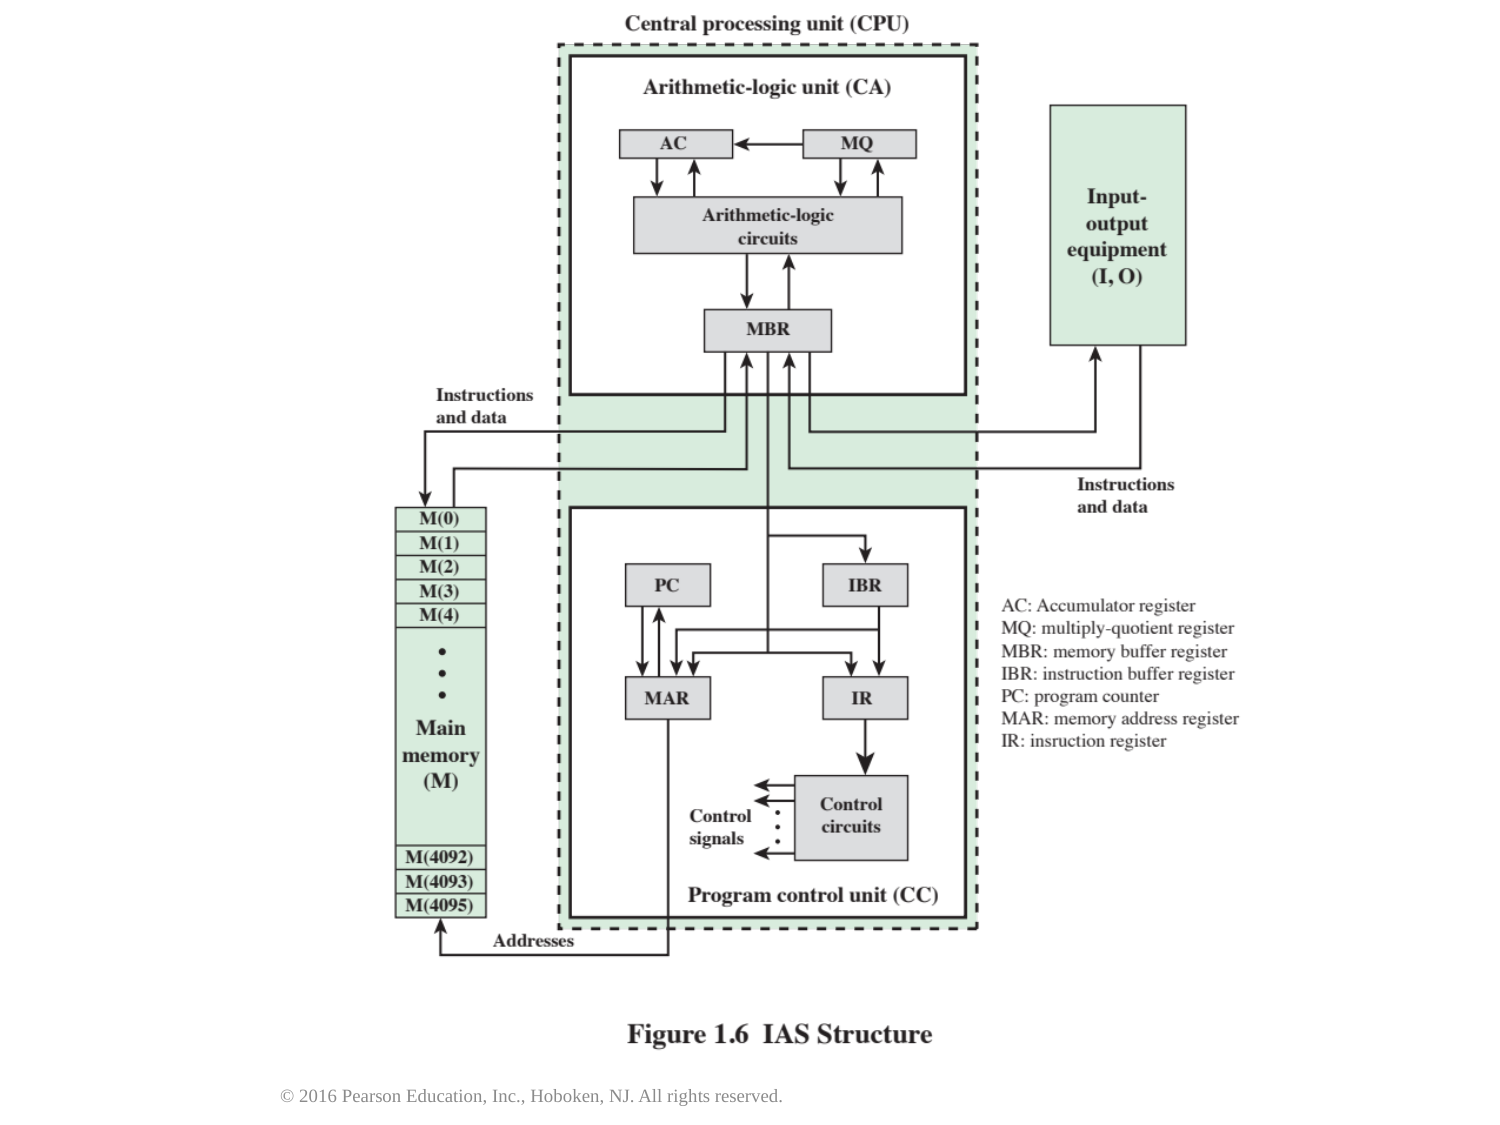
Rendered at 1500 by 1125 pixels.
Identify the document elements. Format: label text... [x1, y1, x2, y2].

footer © 2016 Pearson Education, Inc., Hoboken, NJ. All rights reserved. [29, 1065, 312, 1125]
picture [312, 0, 1270, 1125]
